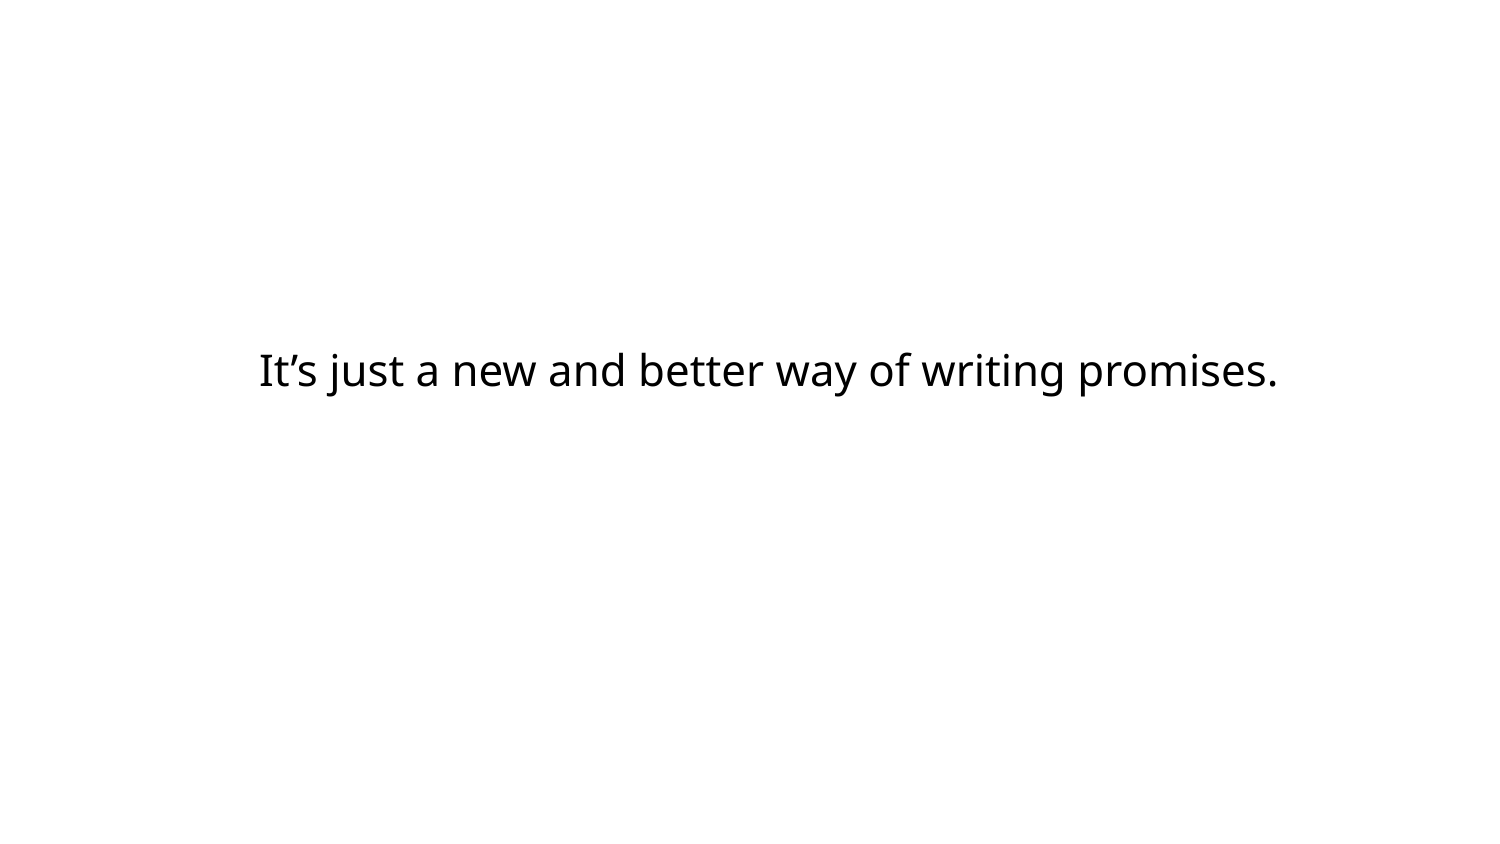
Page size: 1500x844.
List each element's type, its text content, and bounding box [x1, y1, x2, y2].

title It’s just a new and better way of writing promises. [244, 327, 1500, 422]
